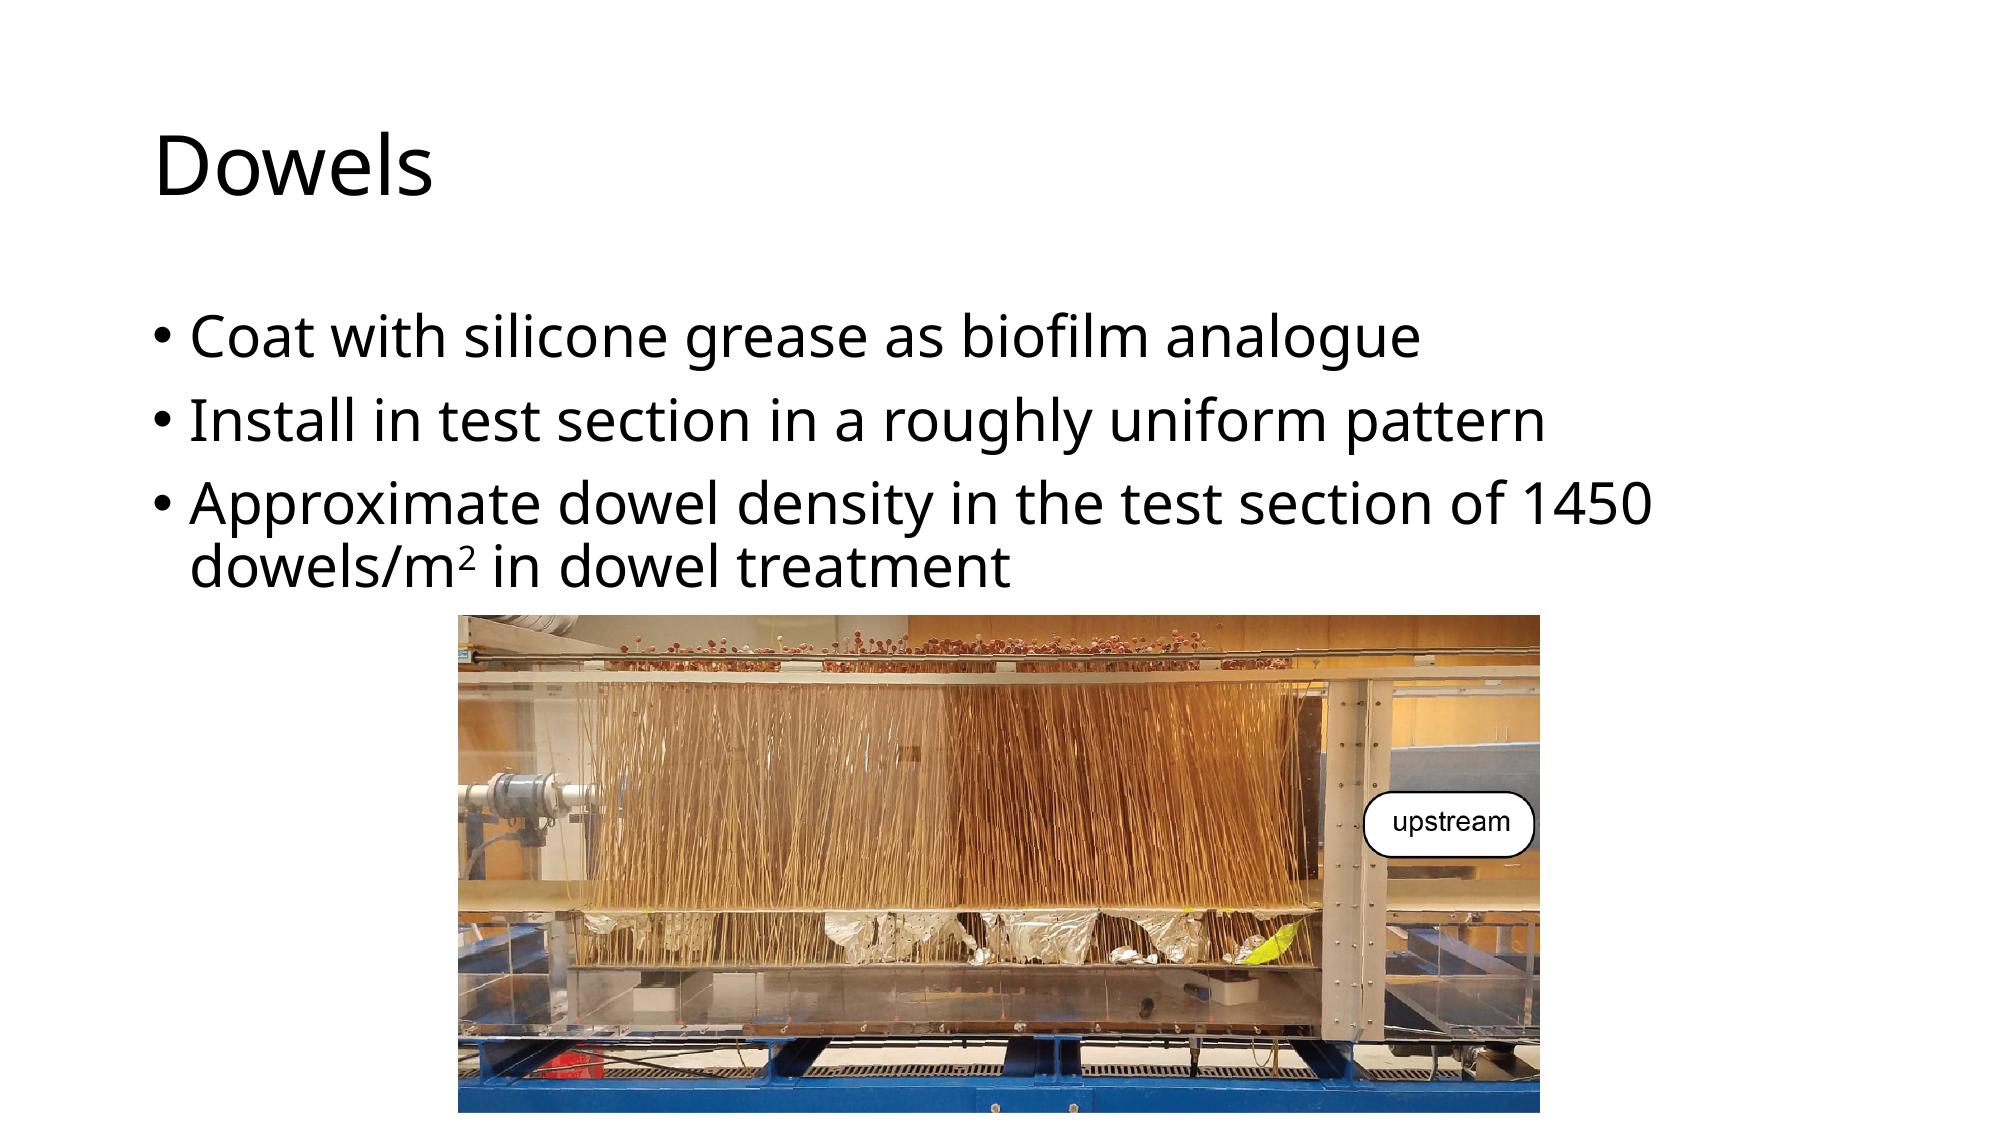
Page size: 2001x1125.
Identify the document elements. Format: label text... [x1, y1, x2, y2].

picture [457, 614, 1541, 1113]
list Coat with silicone grease as biofilm analogue Install in test section in a roughly uniform pattern Approximate dowel density in the test section of 1450 dowels/m2 in dowel treatment [137, 299, 1863, 1014]
title Dowels [137, 59, 1863, 278]
